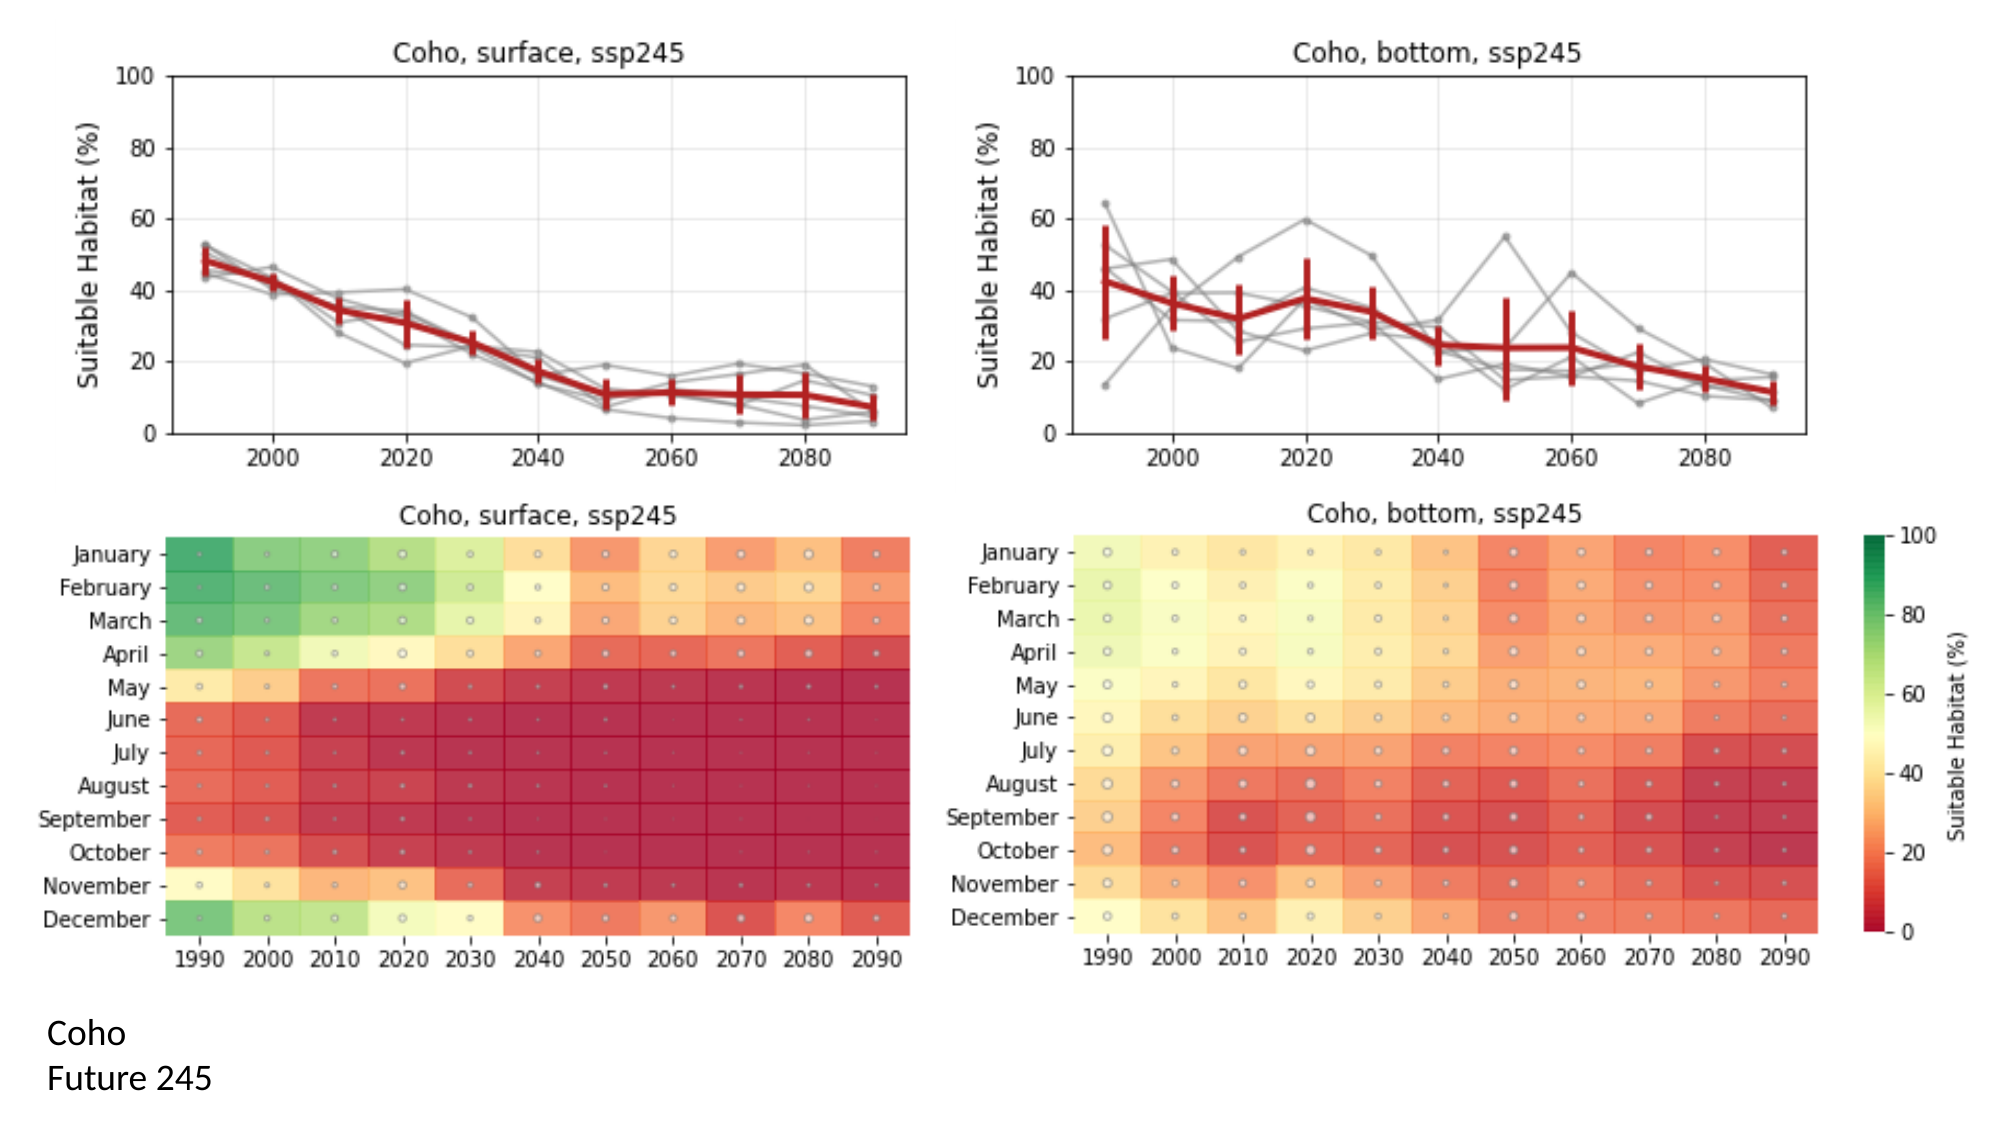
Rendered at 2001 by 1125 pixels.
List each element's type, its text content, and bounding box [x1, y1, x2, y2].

picture [16, 19, 2000, 1001]
text_box Coho Future 245 [32, 1001, 229, 1106]
